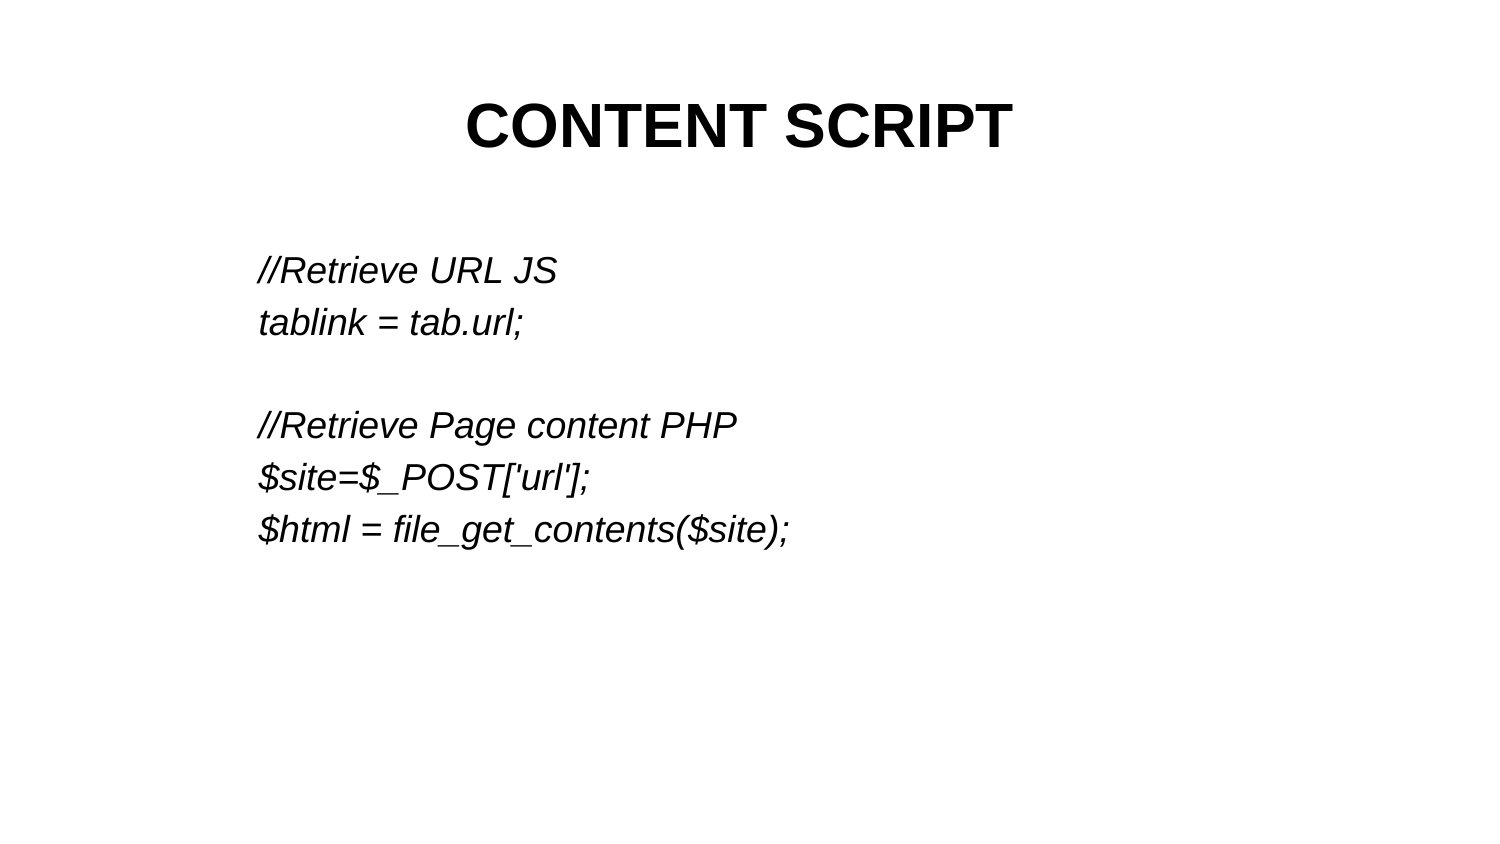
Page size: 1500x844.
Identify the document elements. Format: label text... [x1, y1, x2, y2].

title CONTENT SCRIPT [339, 34, 1141, 176]
subtitle //Retrieve URL JS tablink = tab.url; //Retrieve Page content PHP $site=$_POST['url']; $html = file_get_contents($site); [168, 224, 1332, 759]
